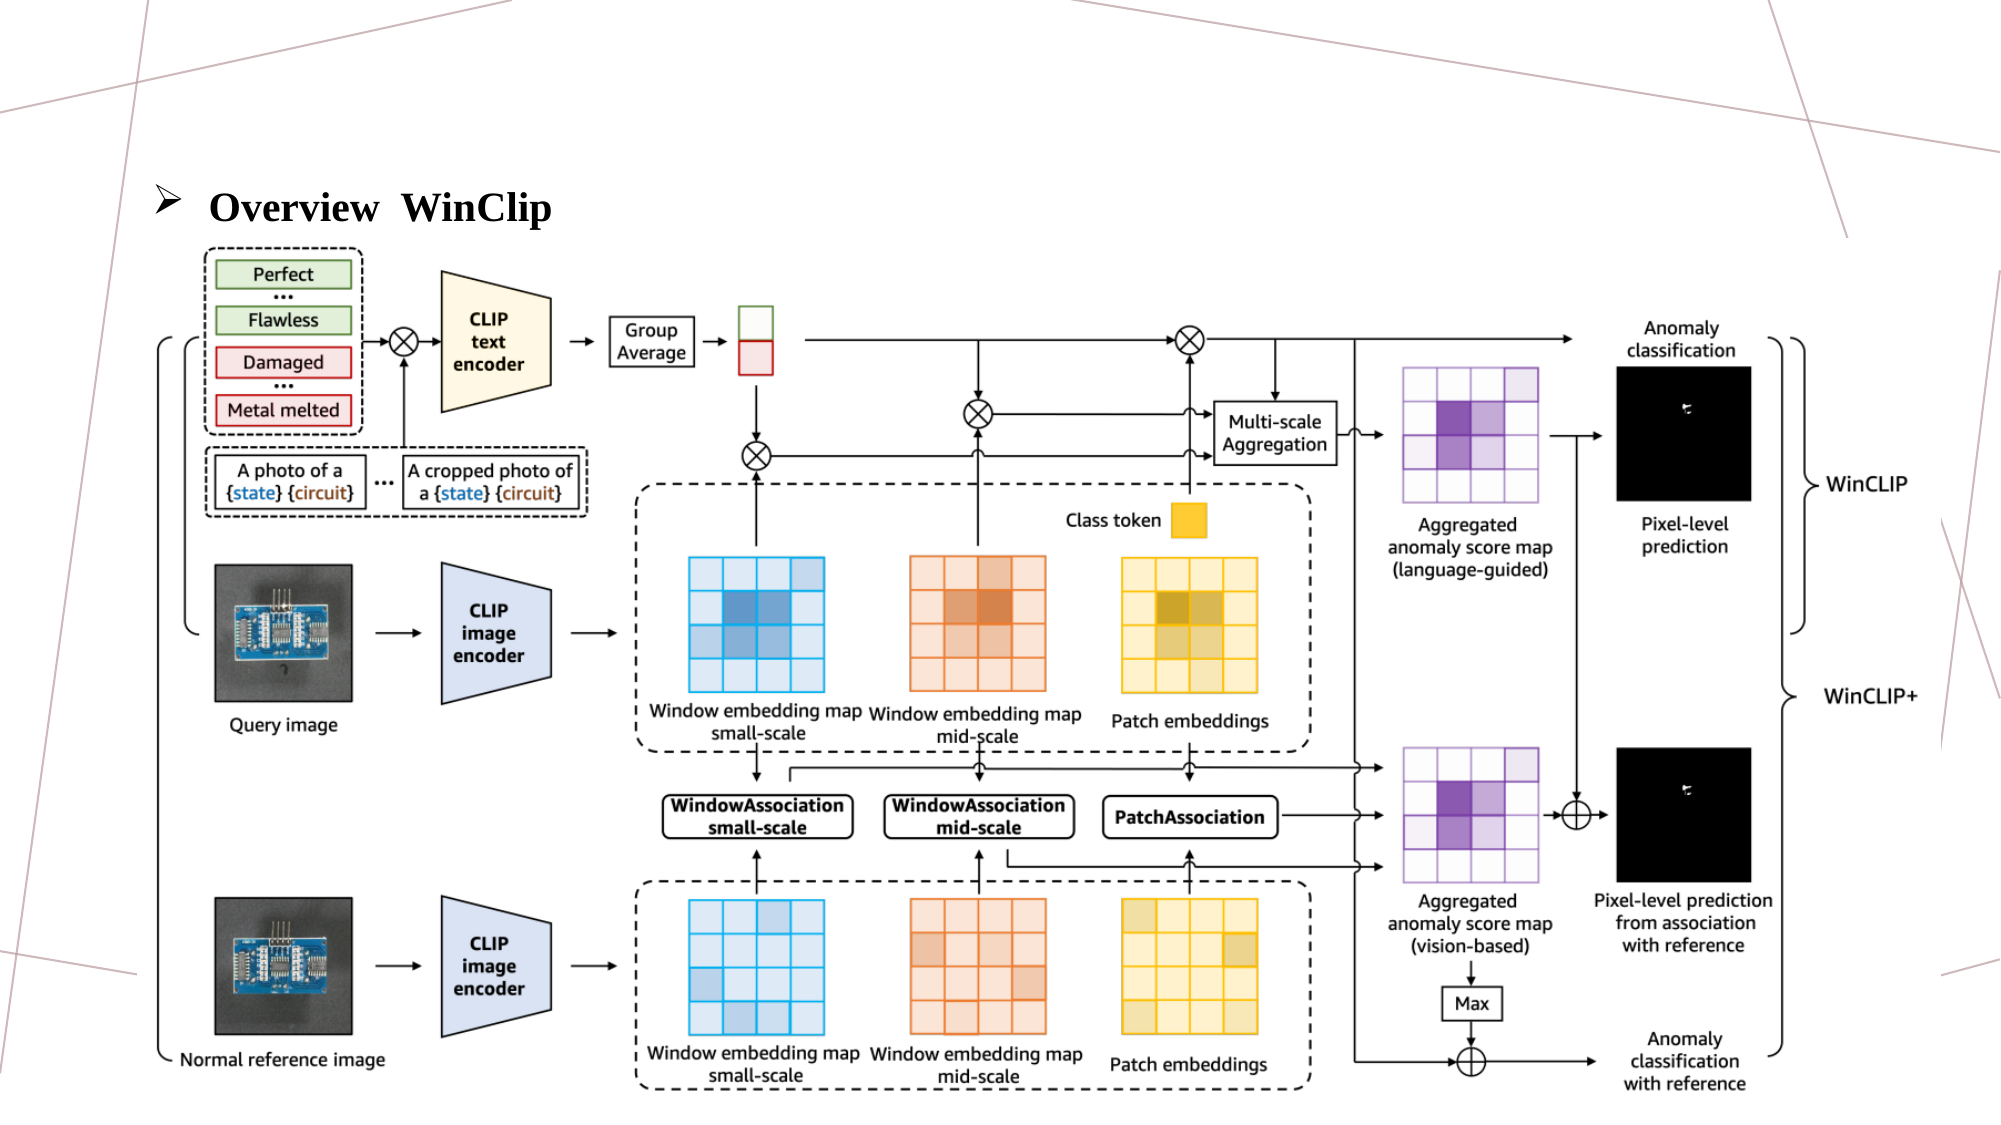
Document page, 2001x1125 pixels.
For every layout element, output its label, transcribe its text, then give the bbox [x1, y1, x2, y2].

text_box Overview WinClip [137, 172, 1143, 238]
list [137, 238, 1941, 1125]
